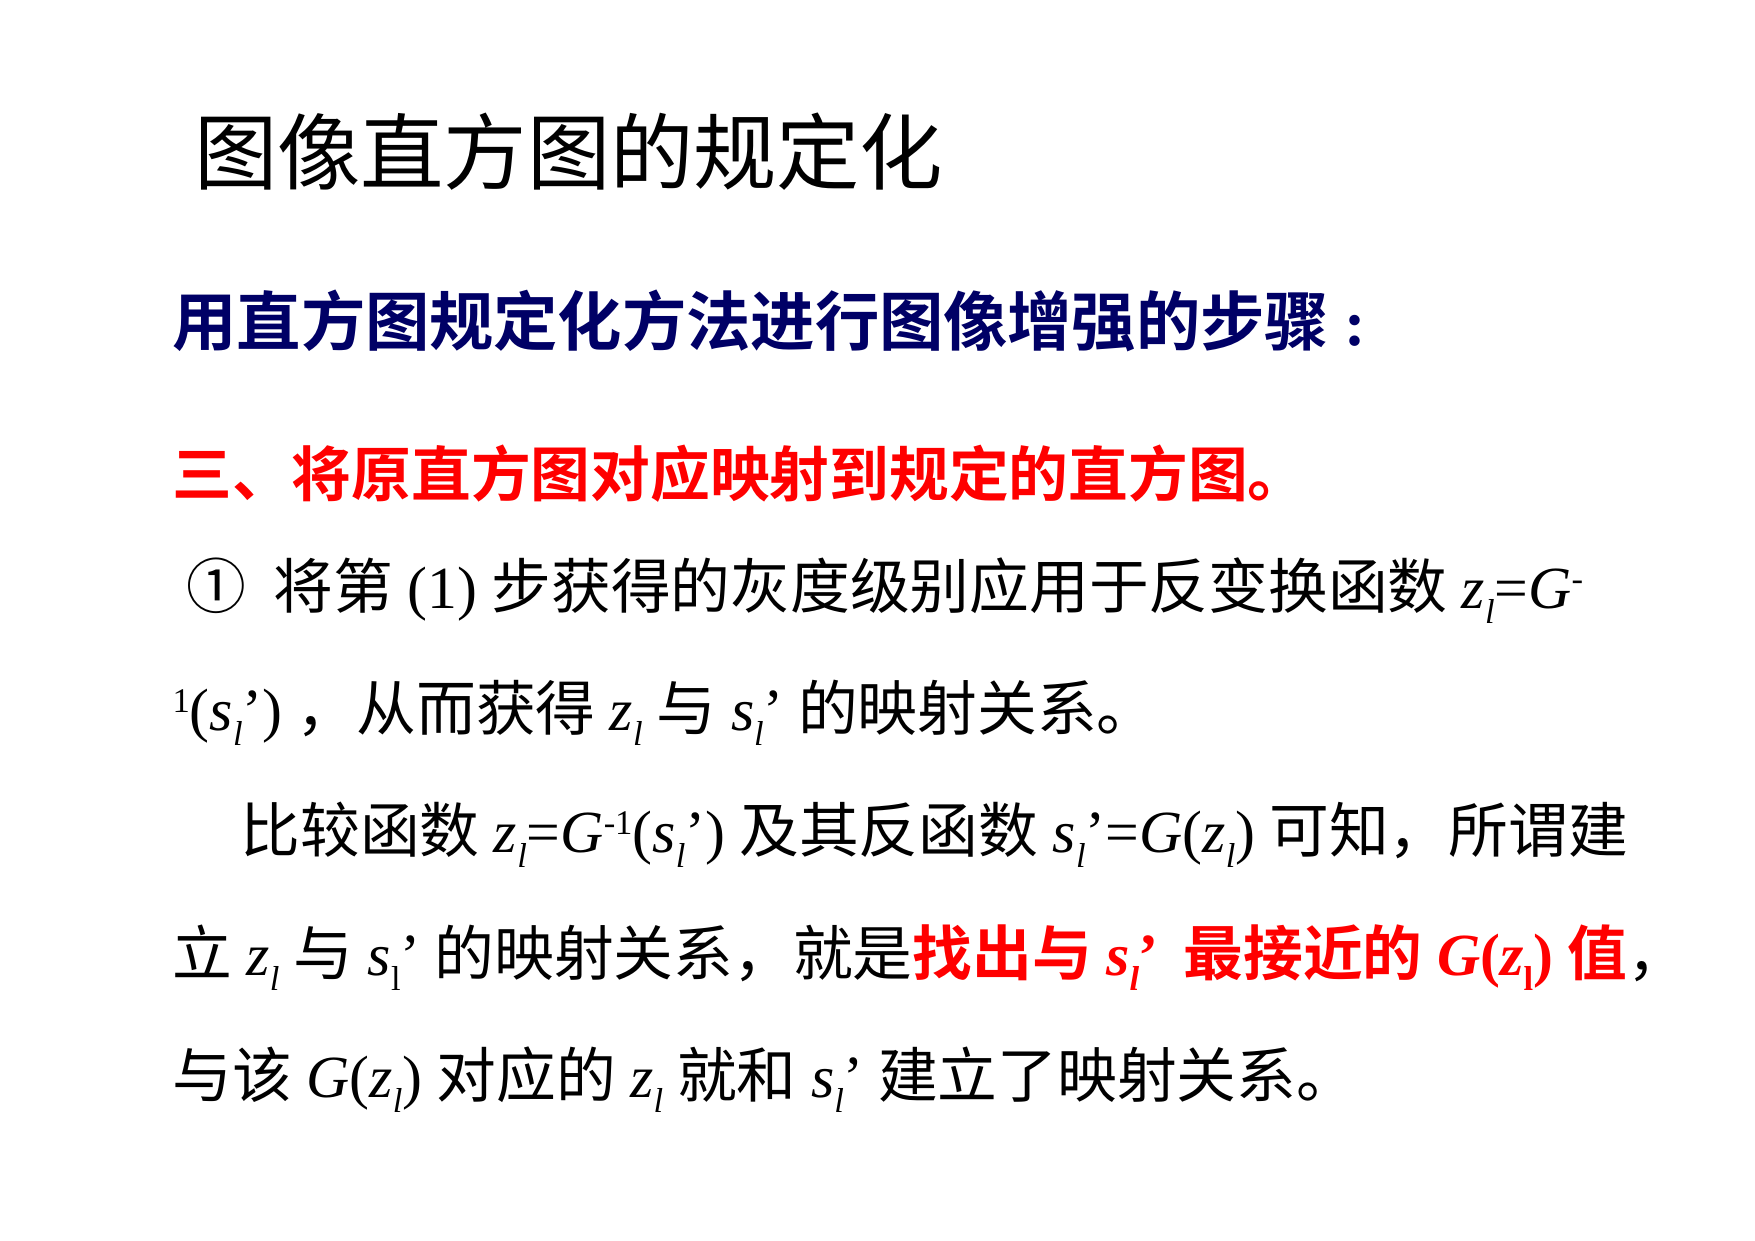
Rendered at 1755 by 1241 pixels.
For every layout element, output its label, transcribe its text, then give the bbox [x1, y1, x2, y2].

text_box 用直方图规定化方法进行图像增强的步骤: 三、将原直方图对应映射到规定的直方图。 ① 将第(1)步获得的灰度级别应用于反变换函数zl=G-1(sl’)，从而获得zl与sl’的映射关系。 比较函数zl=G-1(sl’)及其反函数sl’=G(zl)可知，所谓建立zl与sl’的映射关系，就是找出与sl’ 最接近的G(zl)值，与该G(zl)对应的zl就和sl’建立了映射关系。 [157, 227, 1697, 1127]
text_box 图像直方图的规定化 [169, 51, 1492, 201]
